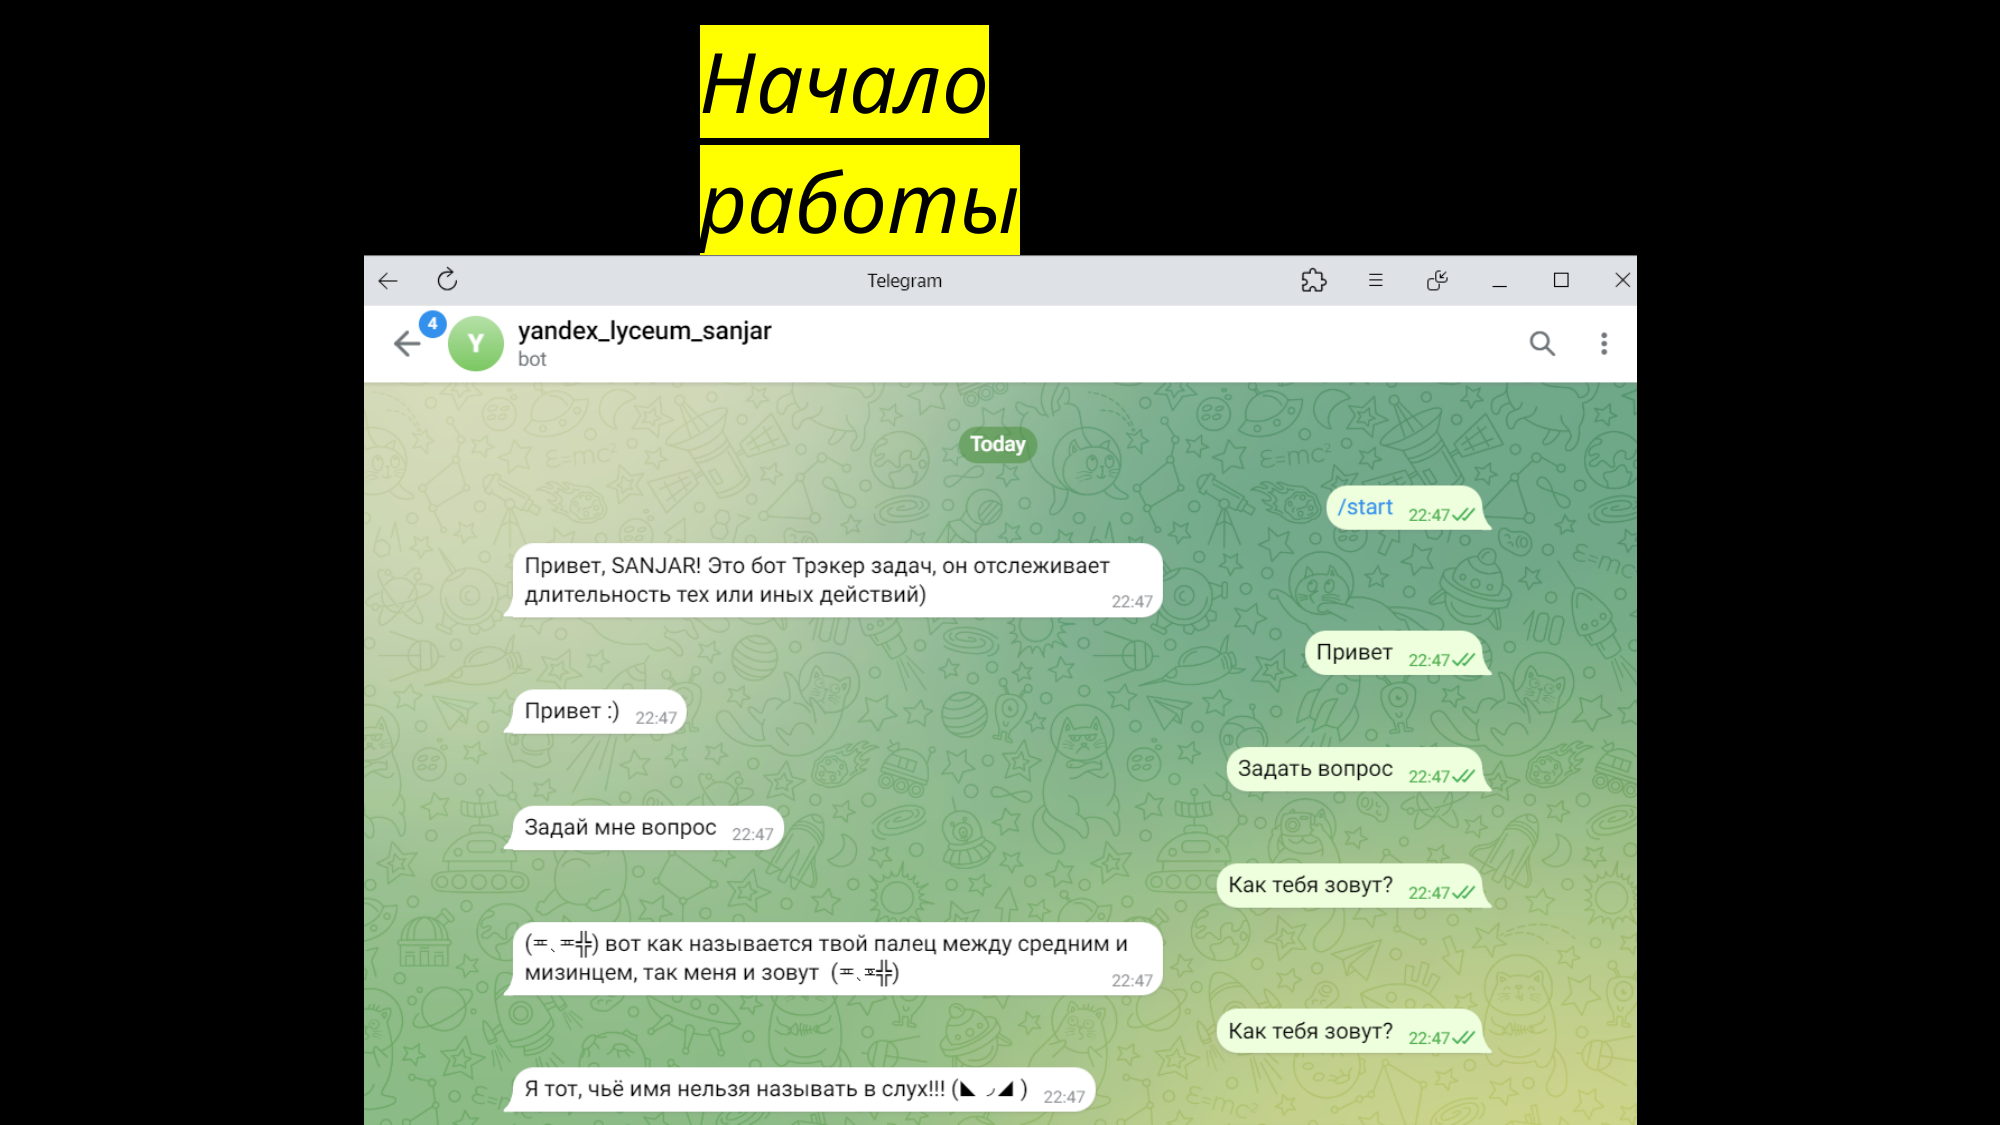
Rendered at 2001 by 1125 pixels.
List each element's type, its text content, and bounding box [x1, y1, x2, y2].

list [364, 255, 1636, 1125]
title Начало работы [684, 0, 1277, 255]
